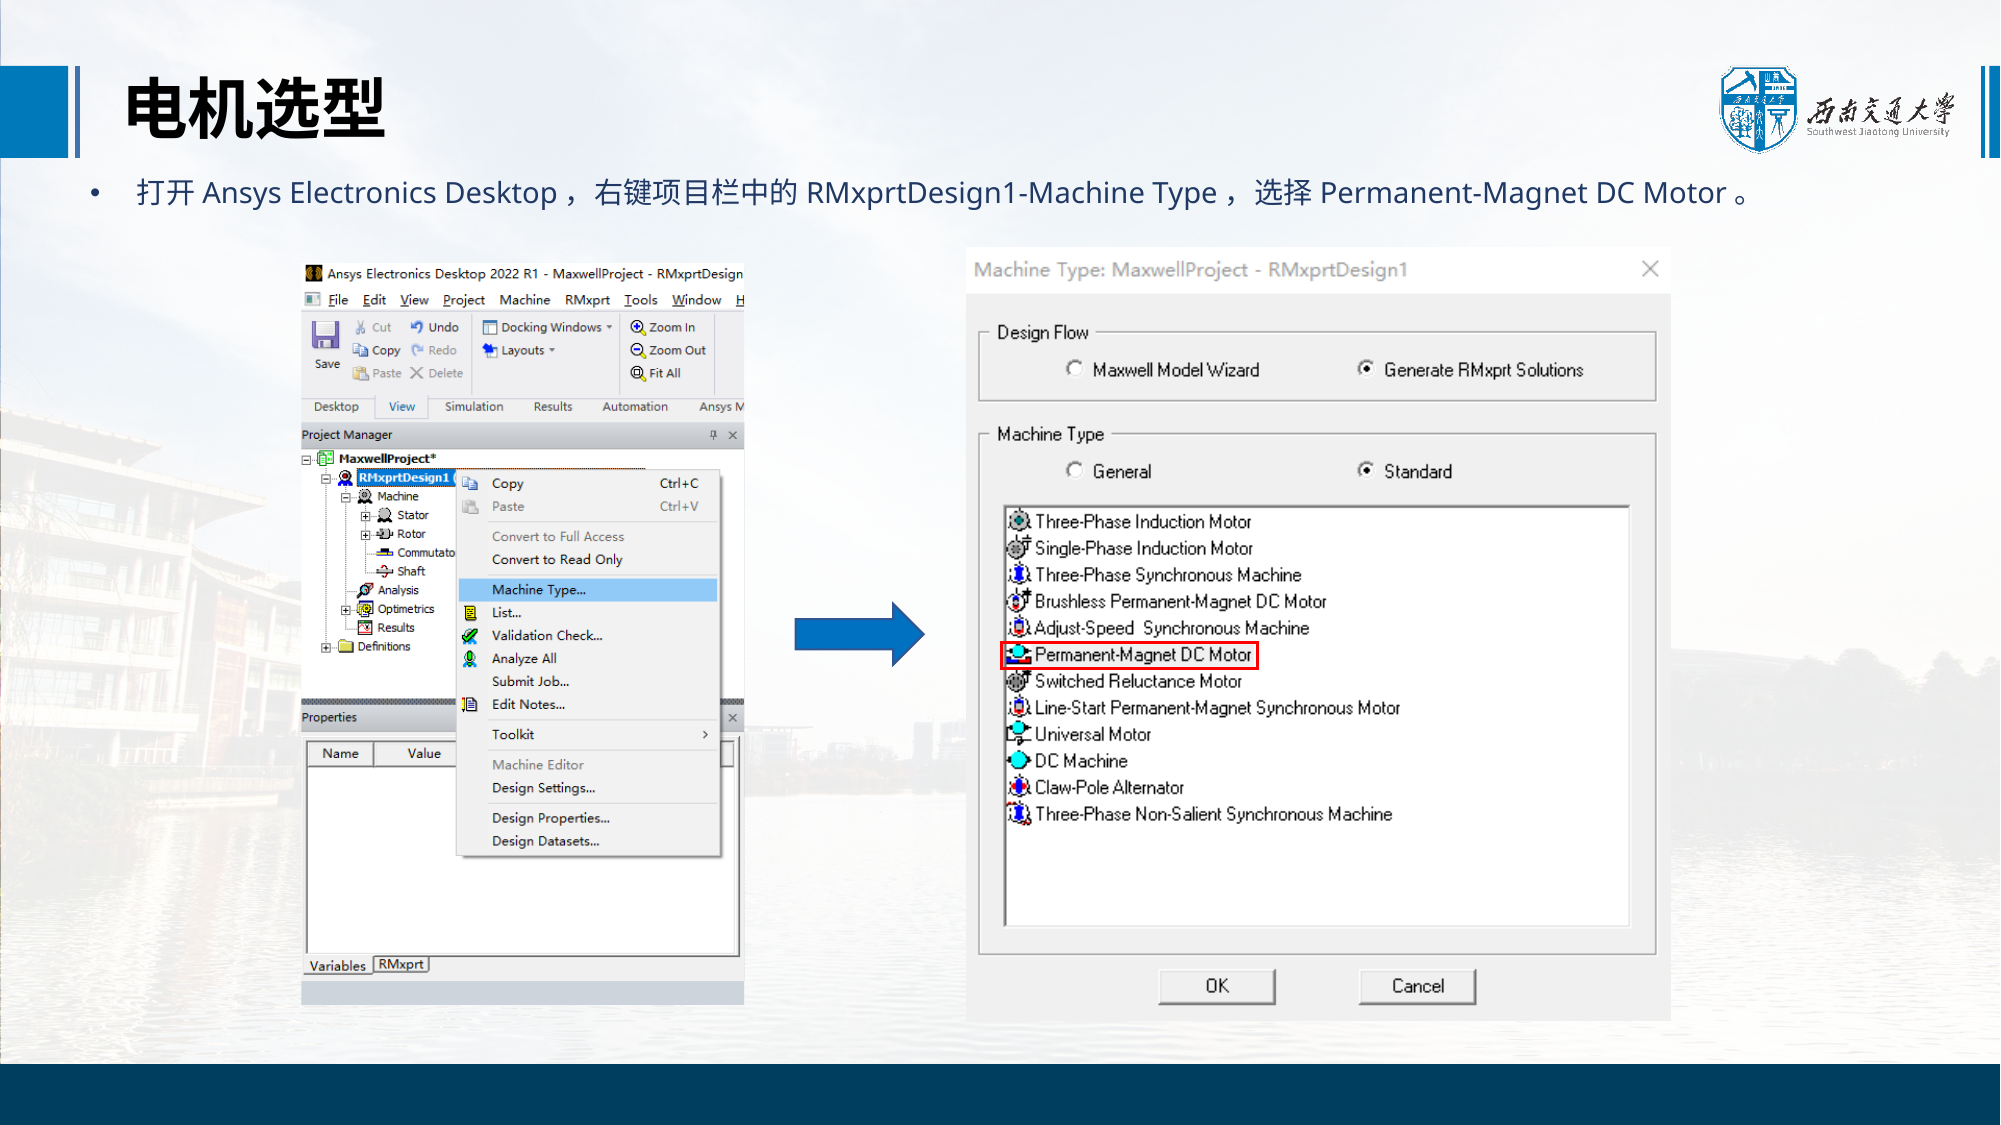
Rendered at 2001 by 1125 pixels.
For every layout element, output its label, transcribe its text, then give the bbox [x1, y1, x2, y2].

picture [1807, 92, 1954, 137]
list 电机选型 [106, 69, 829, 159]
picture [1715, 65, 1799, 159]
picture [966, 247, 1671, 1021]
text_box 打开Ansys Electronics Desktop，右键项目栏中的RMxprtDesign1-Machine Type，选择Permanent-Magnet DC Motor。 [75, 167, 1993, 218]
picture [301, 263, 745, 1005]
text_box [794, 601, 926, 668]
